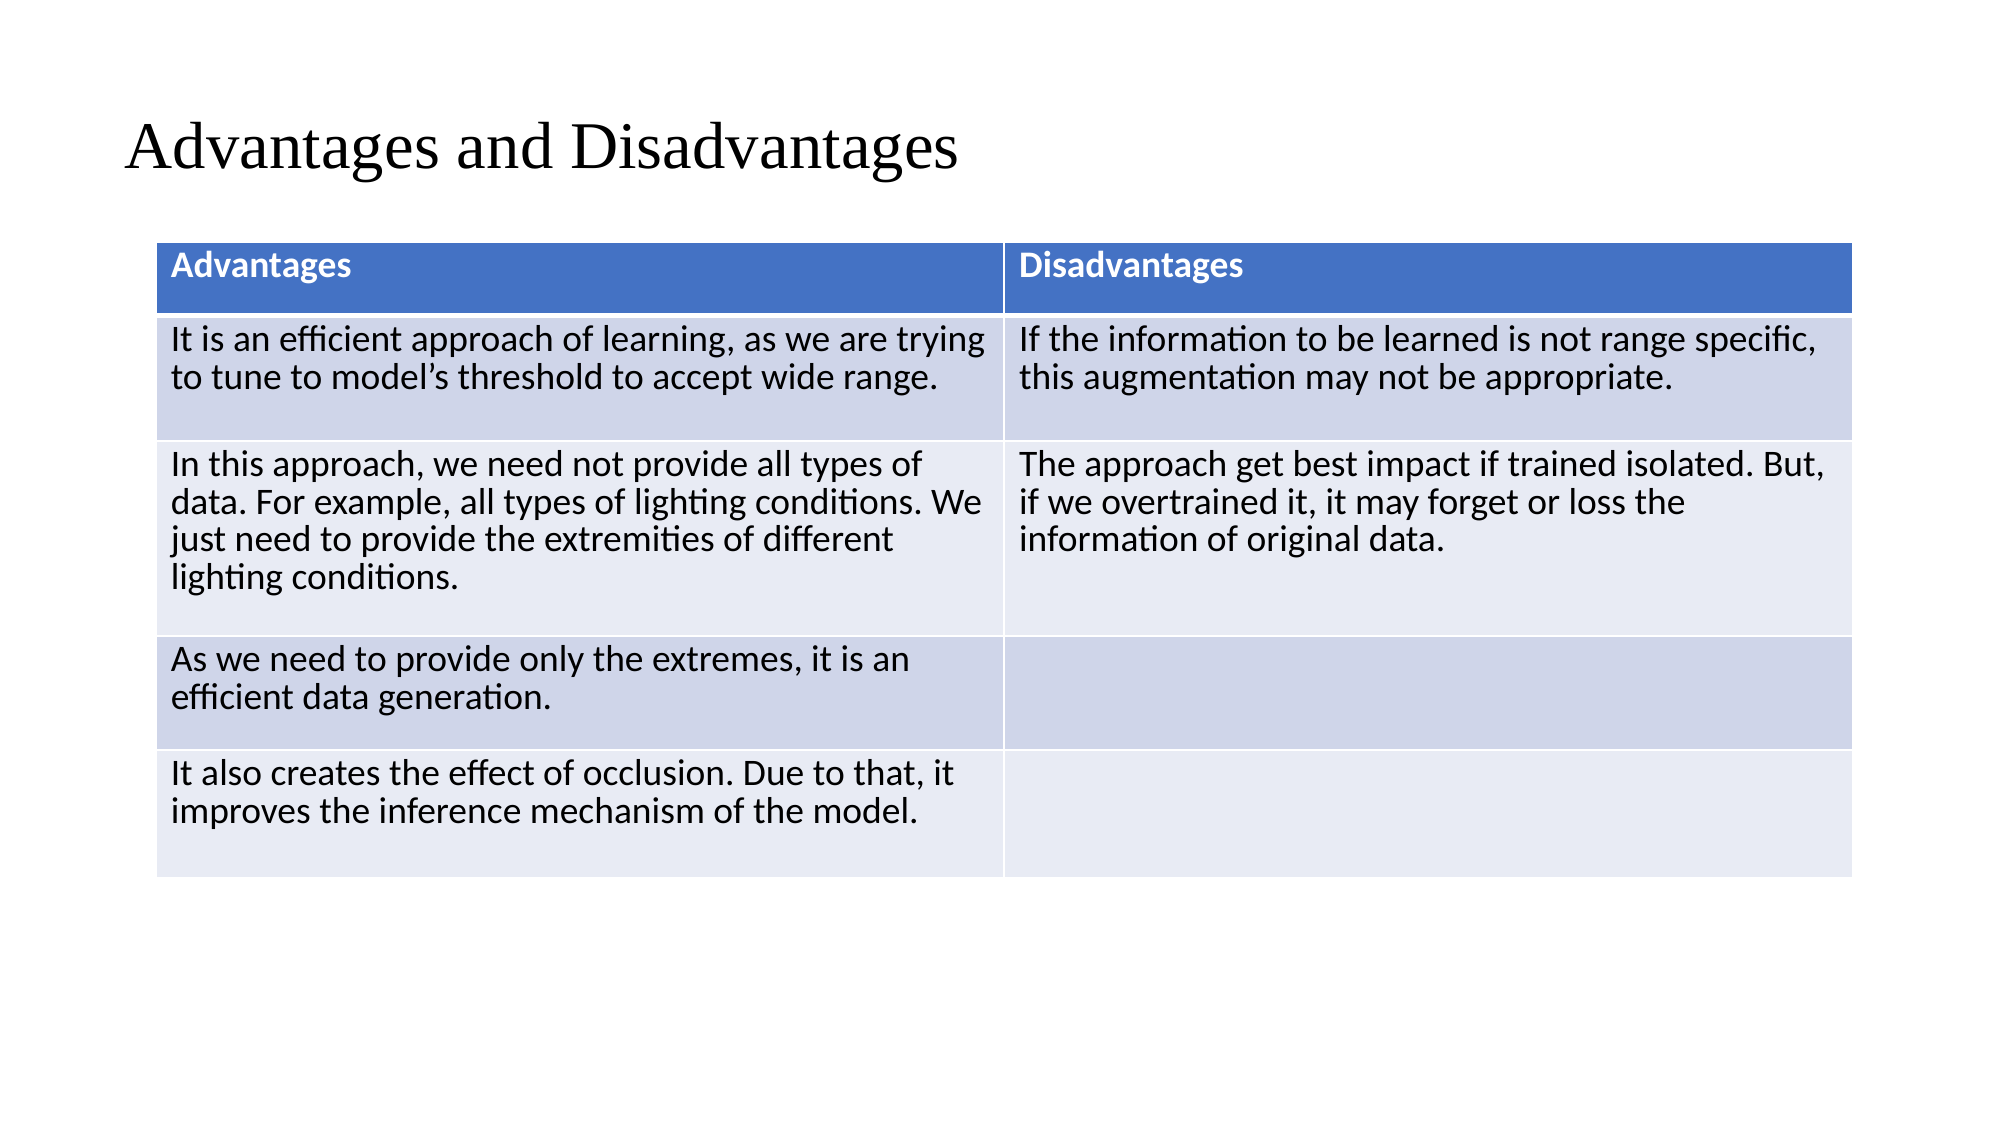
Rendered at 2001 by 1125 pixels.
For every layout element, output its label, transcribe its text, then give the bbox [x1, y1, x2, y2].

table_cell If the information to be learned is not range specific, this augmentation may not be appropriate. [1005, 318, 1852, 440]
table_cell The approach get best impact if trained isolated. But, if we overtrained it, it may forget or loss the information of original data. [1005, 442, 1852, 635]
text_box Advantages and Disadvantages [109, 94, 1547, 189]
table_cell It also creates the effect of occlusion. Due to that, it improves the inference mechanism of the model. [157, 751, 1003, 877]
table_cell [1005, 751, 1852, 877]
table_cell It is an efficient approach of learning, as we are trying to tune to model’s threshold to accept wide range. [157, 318, 1003, 440]
table_cell In this approach, we need not provide all types of data. For example, all types of lighting conditions. We just need to provide the extremities of different lighting conditions. [157, 442, 1003, 635]
table_header Advantages [157, 243, 1003, 313]
table_header Disadvantages [1005, 243, 1852, 313]
table_cell As we need to provide only the extremes, it is an efficient data generation. [157, 637, 1003, 749]
table_cell [1005, 637, 1852, 749]
